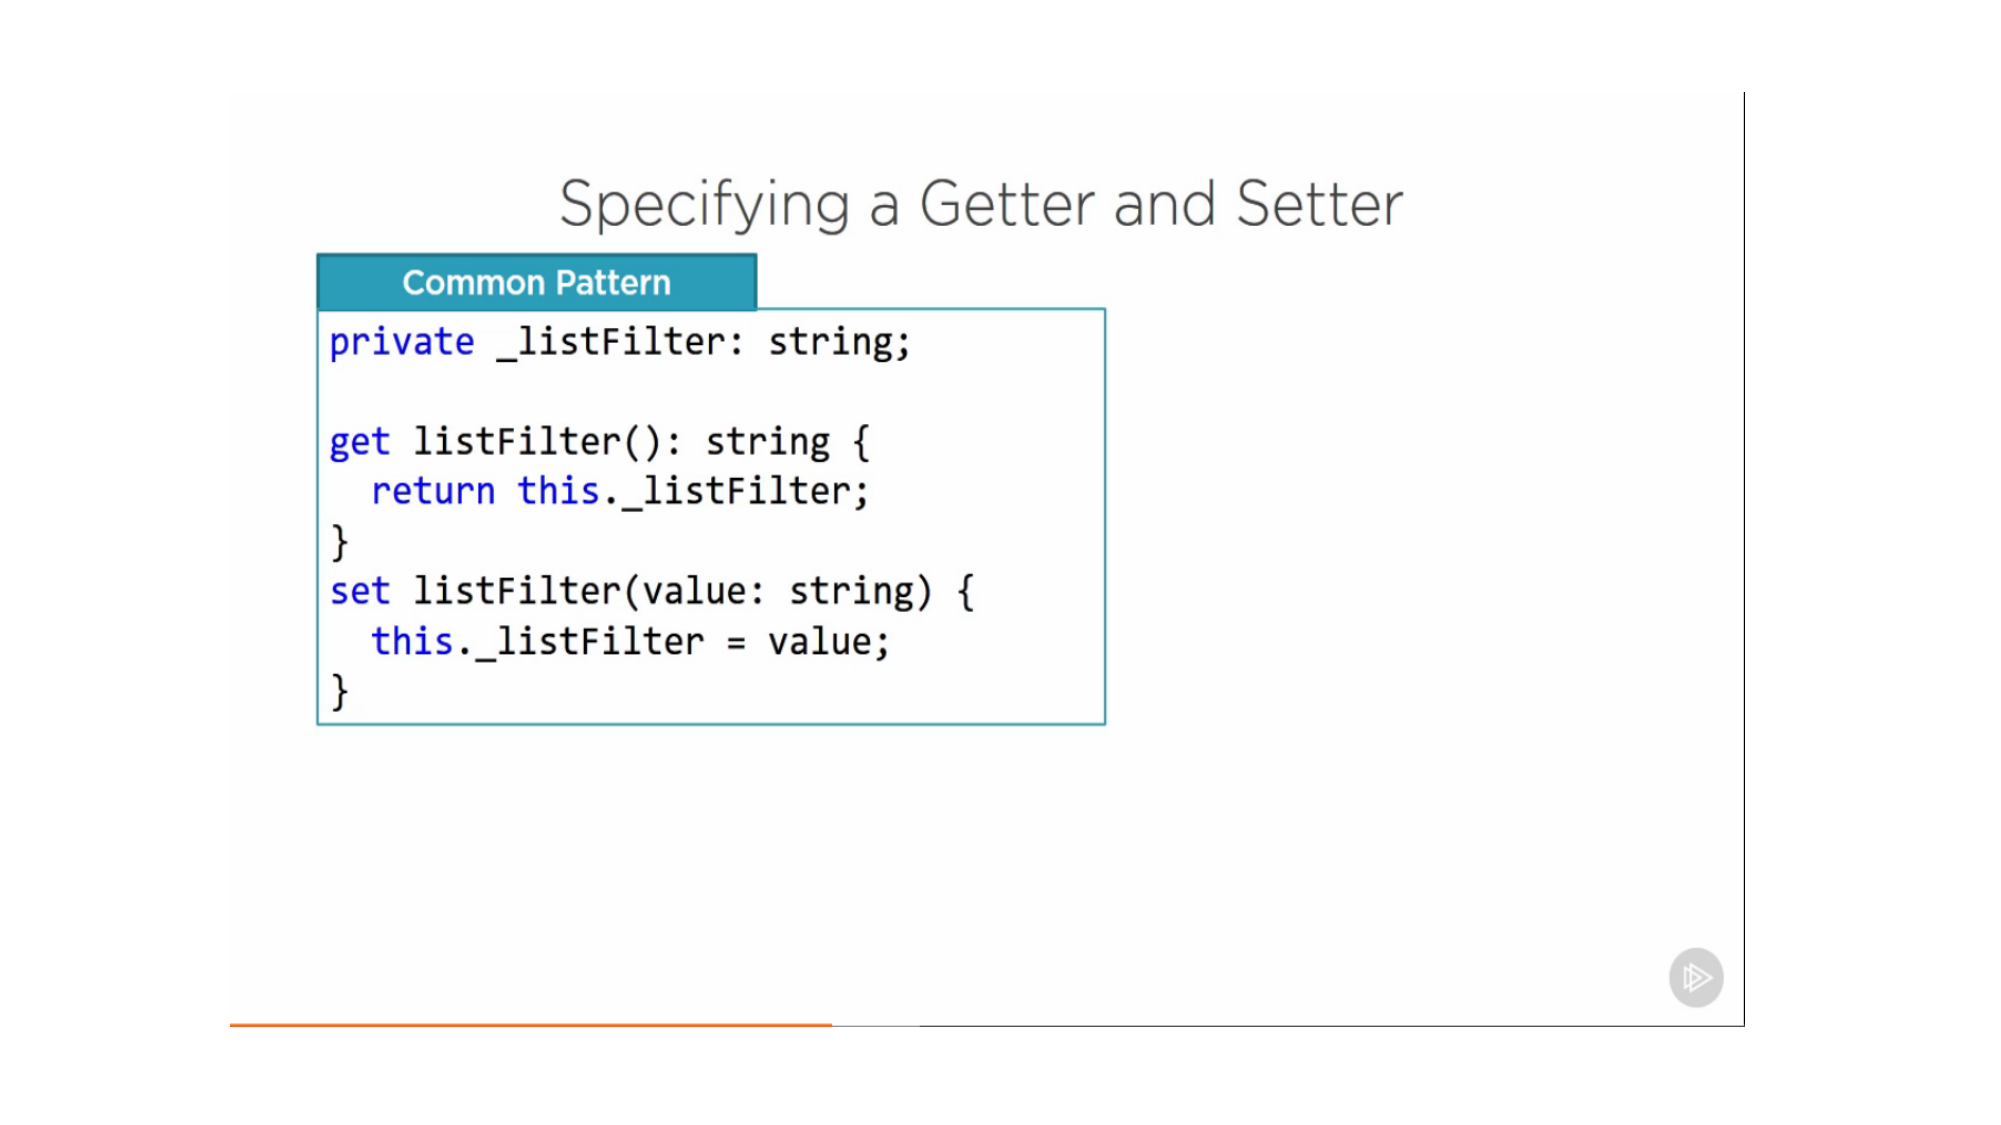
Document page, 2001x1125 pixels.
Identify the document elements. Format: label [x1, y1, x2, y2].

list [230, 92, 1745, 1028]
